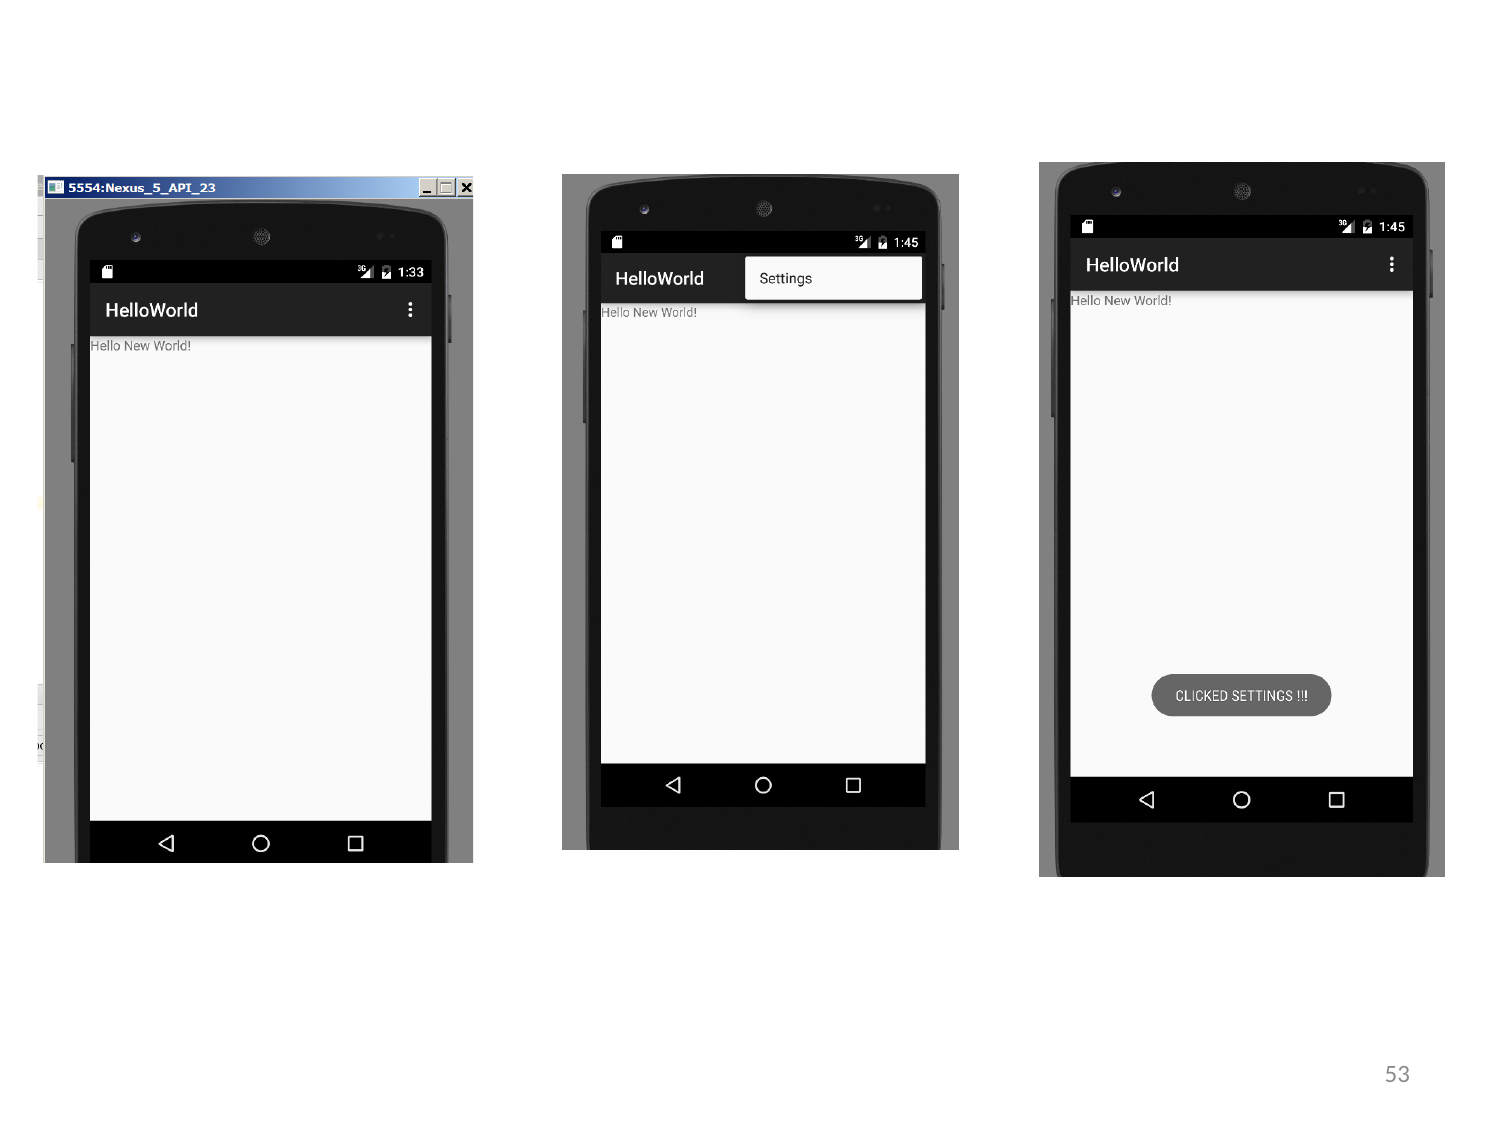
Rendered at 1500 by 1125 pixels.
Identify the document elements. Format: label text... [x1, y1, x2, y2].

picture [37, 174, 474, 863]
slide_number 53 [1074, 1042, 1425, 1103]
picture [562, 174, 959, 851]
picture [1038, 162, 1445, 877]
